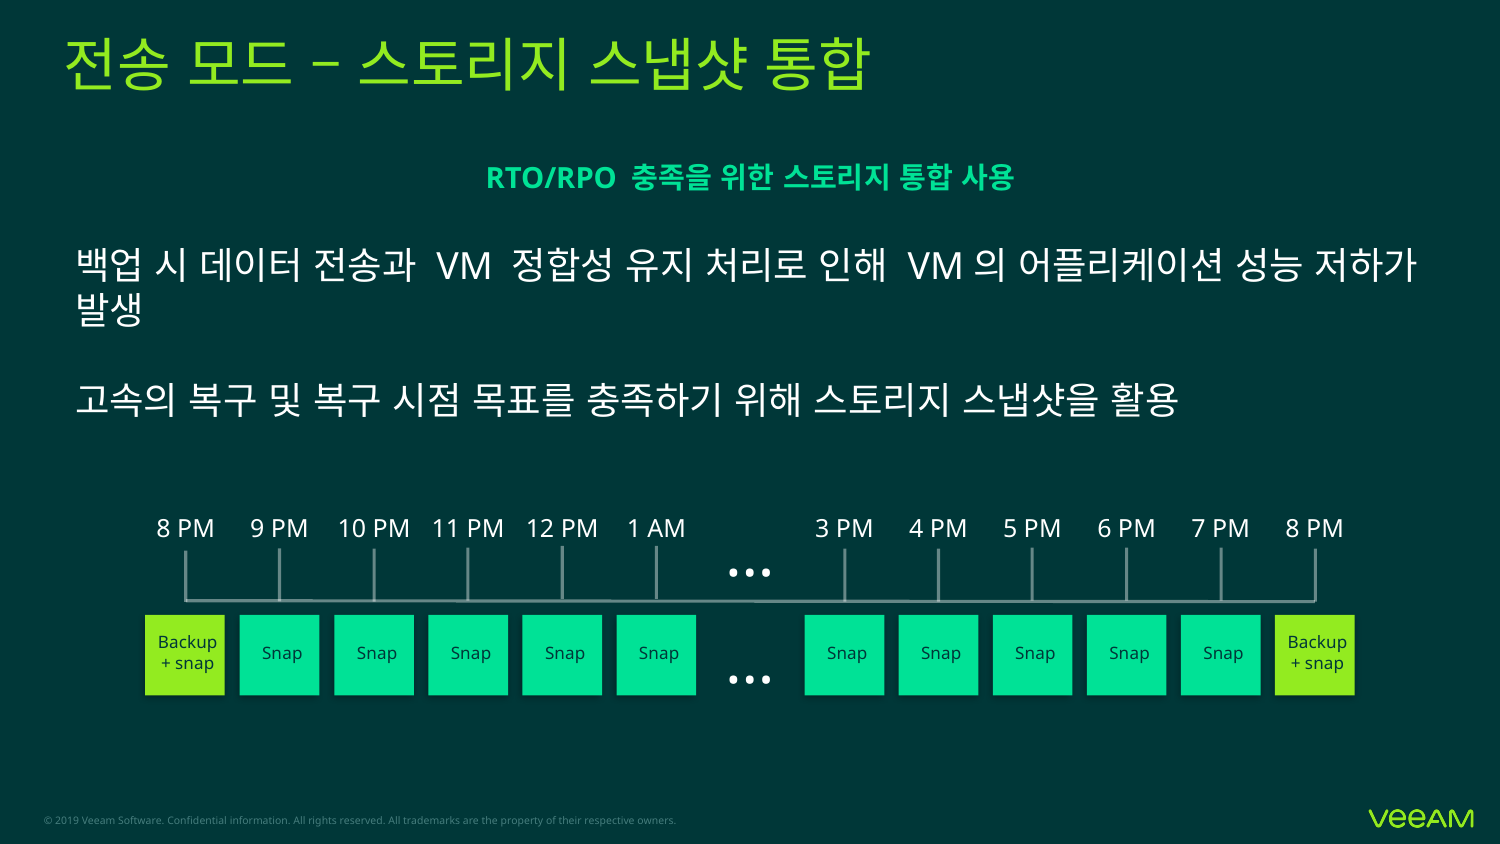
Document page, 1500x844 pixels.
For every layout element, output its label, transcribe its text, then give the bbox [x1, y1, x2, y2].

text_box RTO/RPO 충족을 위한 스토리지 통합 사용 [75, 140, 1426, 213]
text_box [142, 504, 1358, 705]
picture [1368, 809, 1474, 828]
list 백업 시 데이터 전송과 VM 정합성 유지 처리로 인해 VM의 어플리케이션 성능 저하가 발생 고속의 복구 및 복구 시점 목표를 충족하기 위해 스토리지 스냅샷을 활용 [75, 242, 1425, 470]
title 전송 모드 – 스토리지 스냅샷 통합 [63, 28, 1500, 170]
